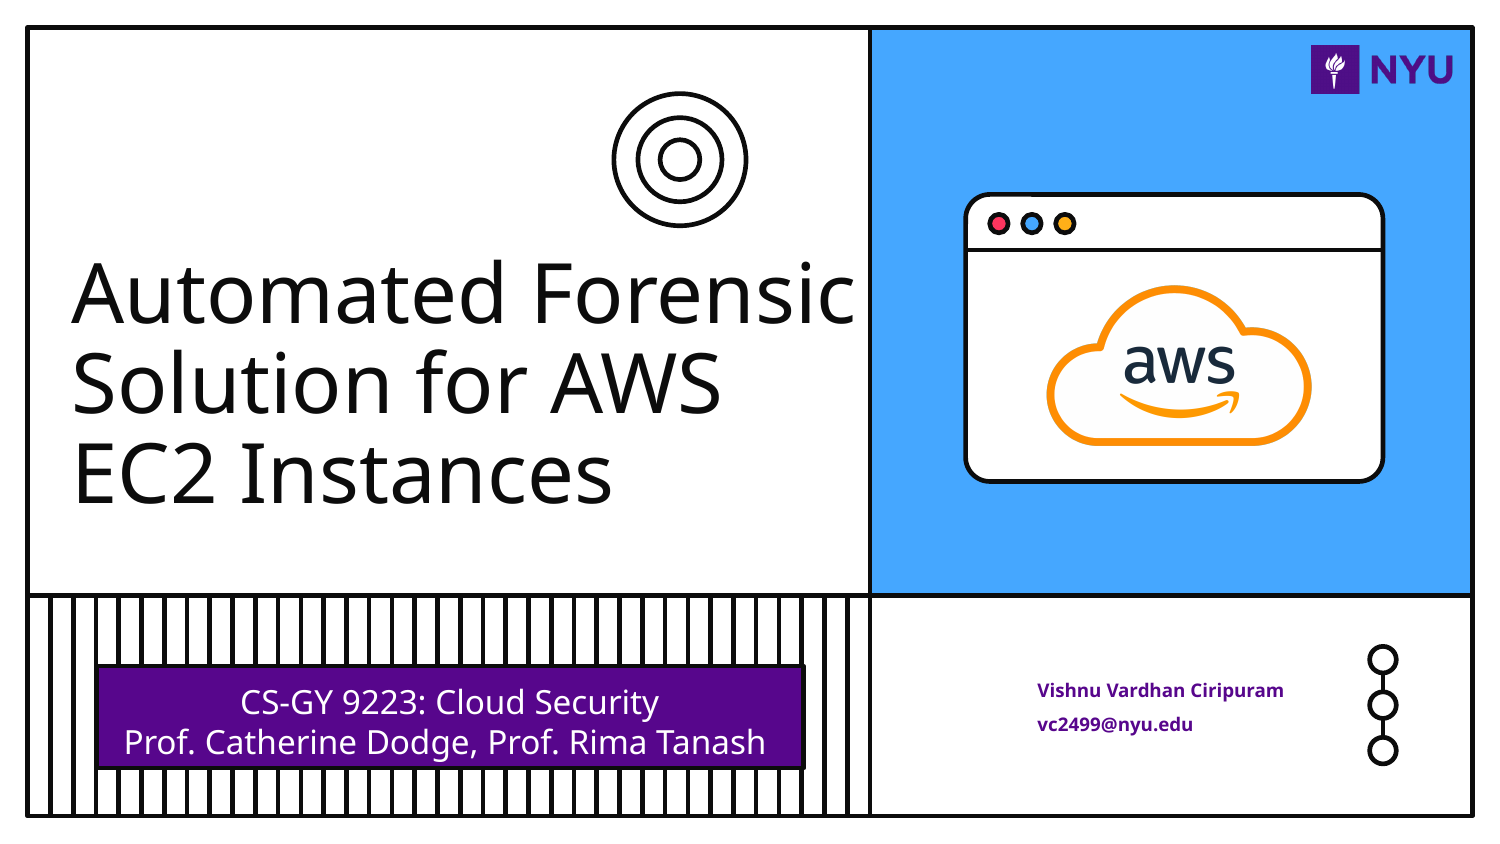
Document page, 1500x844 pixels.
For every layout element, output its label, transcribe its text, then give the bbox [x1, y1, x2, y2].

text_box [613, 93, 747, 226]
subtitle CS-GY 9223: Cloud Security Prof. Catherine Dodge, Prof. Rima Tanash [94, 664, 806, 770]
picture [1031, 282, 1328, 450]
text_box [965, 194, 1384, 482]
title Automated Forensic Solution for AWS EC2 Instances [56, 272, 902, 537]
text_box Vishnu Vardhan Ciripuram vc2499@nyu.edu [1022, 660, 1486, 766]
picture [1310, 45, 1453, 95]
